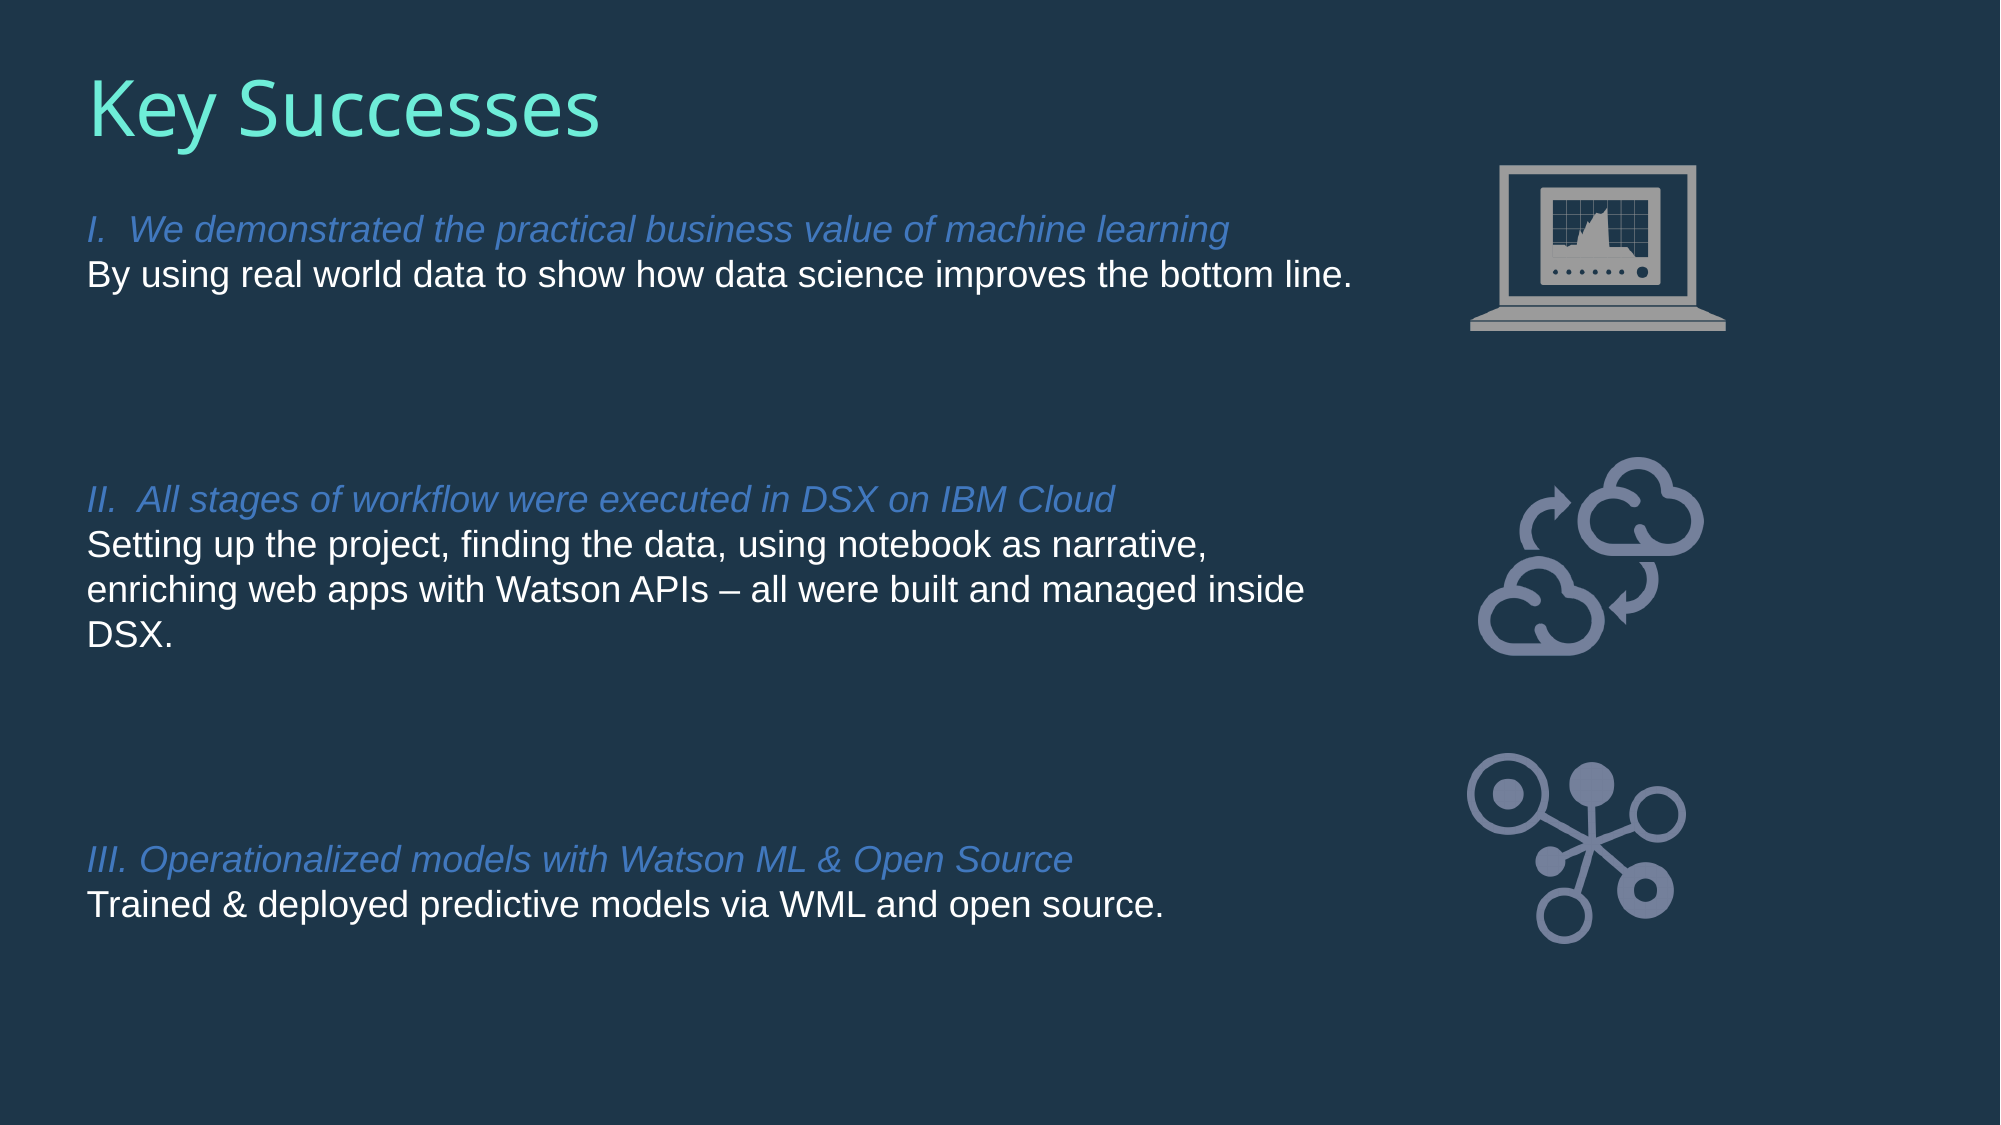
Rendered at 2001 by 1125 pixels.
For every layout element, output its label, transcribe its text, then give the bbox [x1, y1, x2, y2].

title Key Successes [86, 59, 1343, 197]
picture [1460, 110, 1738, 388]
picture [1460, 725, 1700, 964]
text_box I. We demonstrated the practical business value of machine learning By using real world data to show how data science improves the bottom line. II. All stages of workflow were executed in DSX on IBM Cloud Setting up the project, finding the data, using notebook as narrative, enriching web apps with Watson APIs – all were built and managed inside DSX. III. Operationalized models with Watson ML & Open Source Trained & deployed predictive models via WML and open source. [71, 197, 1389, 1023]
picture [1460, 424, 1724, 688]
